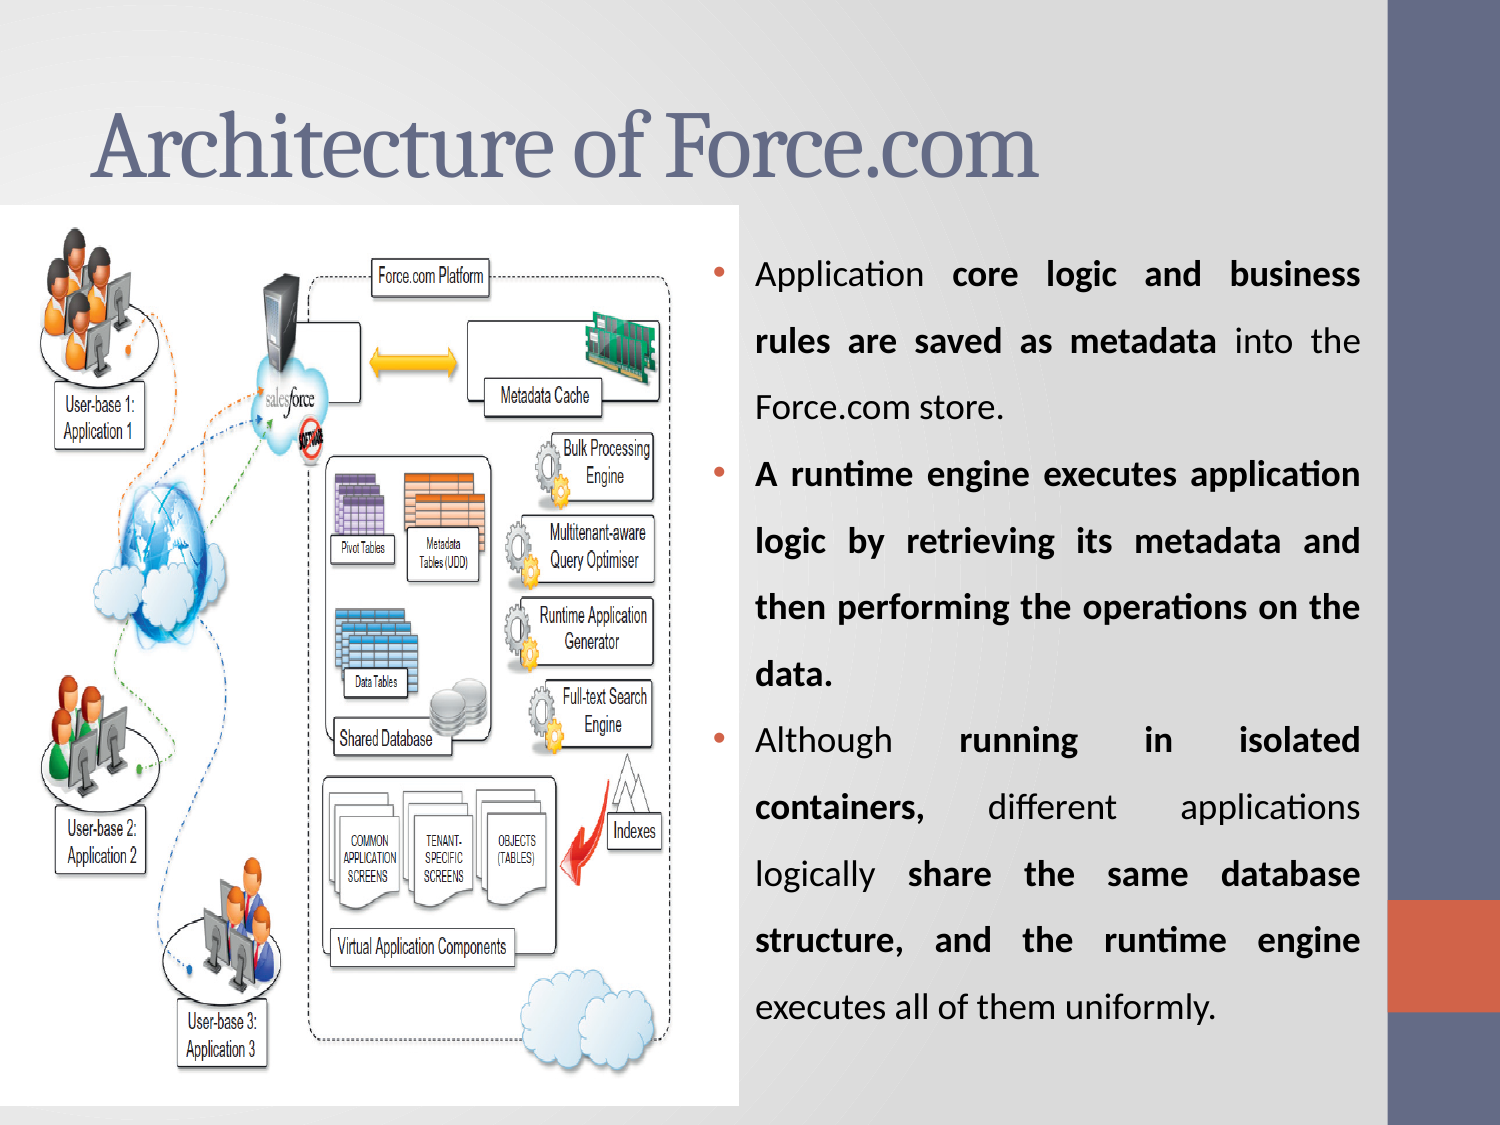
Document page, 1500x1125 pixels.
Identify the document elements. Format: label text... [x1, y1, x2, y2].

picture [0, 205, 739, 1107]
title Architecture of Force.com [75, 45, 1325, 219]
list Application core logic and business rules are saved as metadata into the Force.com store. A runtime engine executes application logic by retrieving its metadata and then performing the operations on the data. Although running in isolated containers, different applications logically share the same database structure, and the runtime engine executes all of them uniformly. [750, 219, 1376, 1050]
